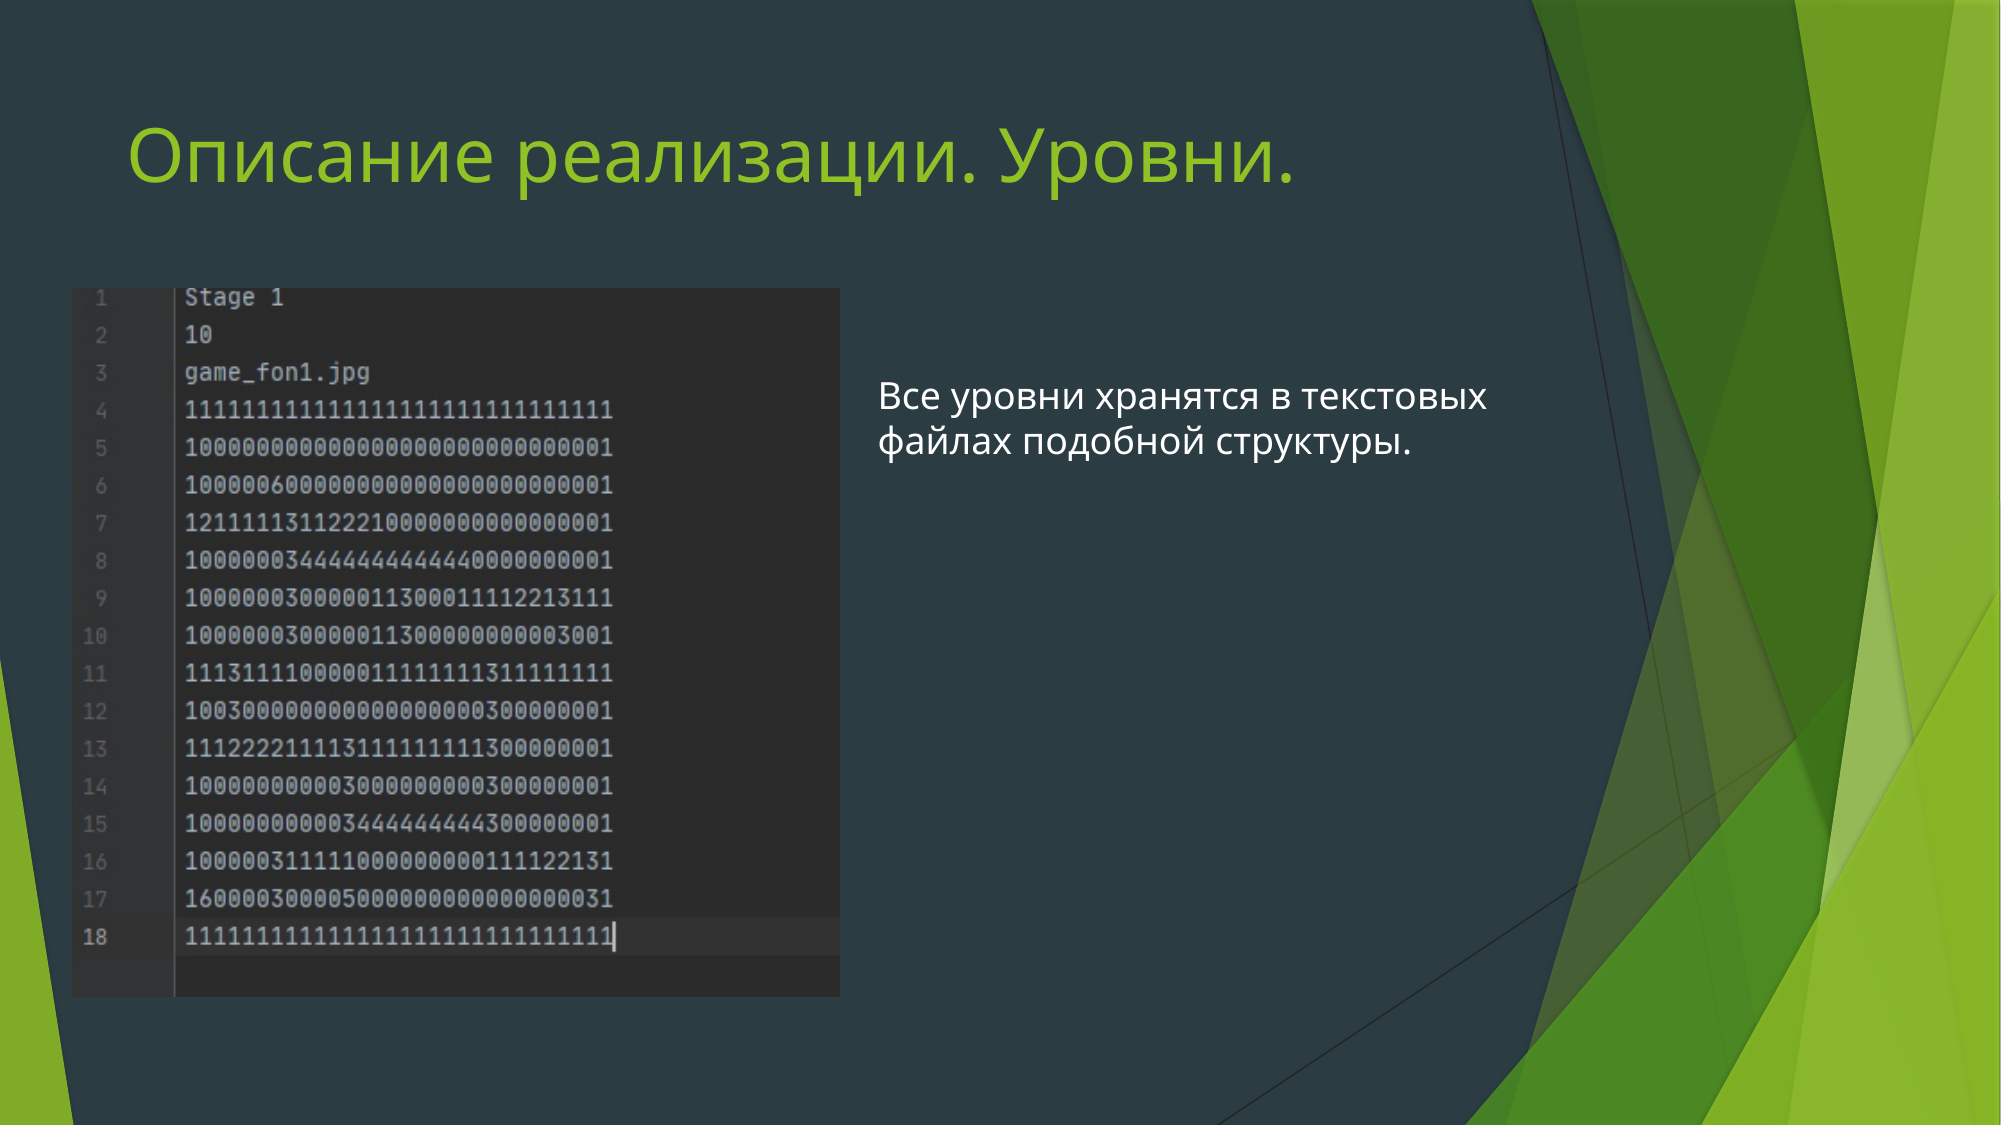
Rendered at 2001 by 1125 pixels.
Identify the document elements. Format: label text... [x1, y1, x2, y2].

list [72, 288, 840, 998]
text_box Все уровни хранятся в текстовых файлах подобной структуры. [862, 364, 1598, 470]
title Описание реализации. Уровни. [111, 99, 1522, 317]
